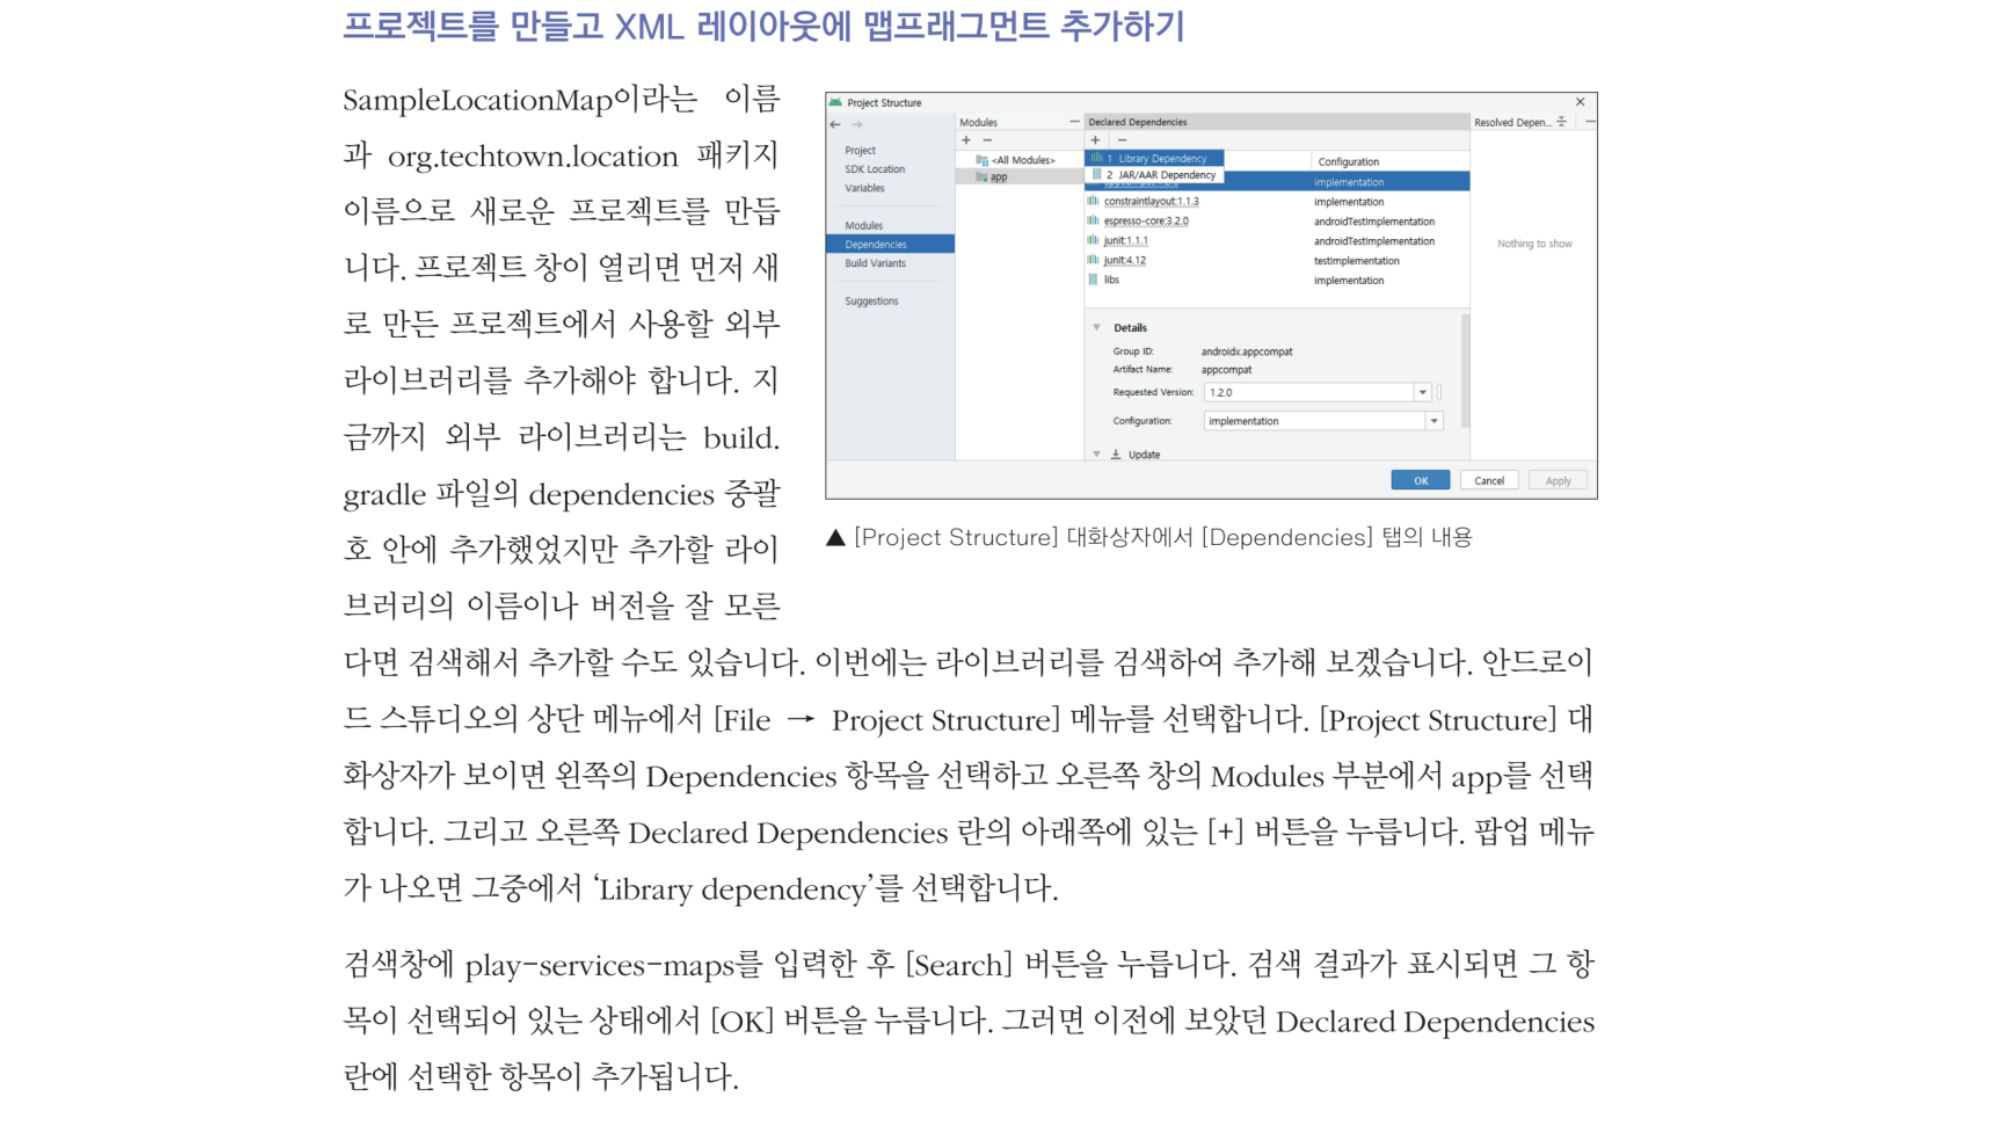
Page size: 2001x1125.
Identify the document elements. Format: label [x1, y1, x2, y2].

picture [294, 0, 1706, 1125]
